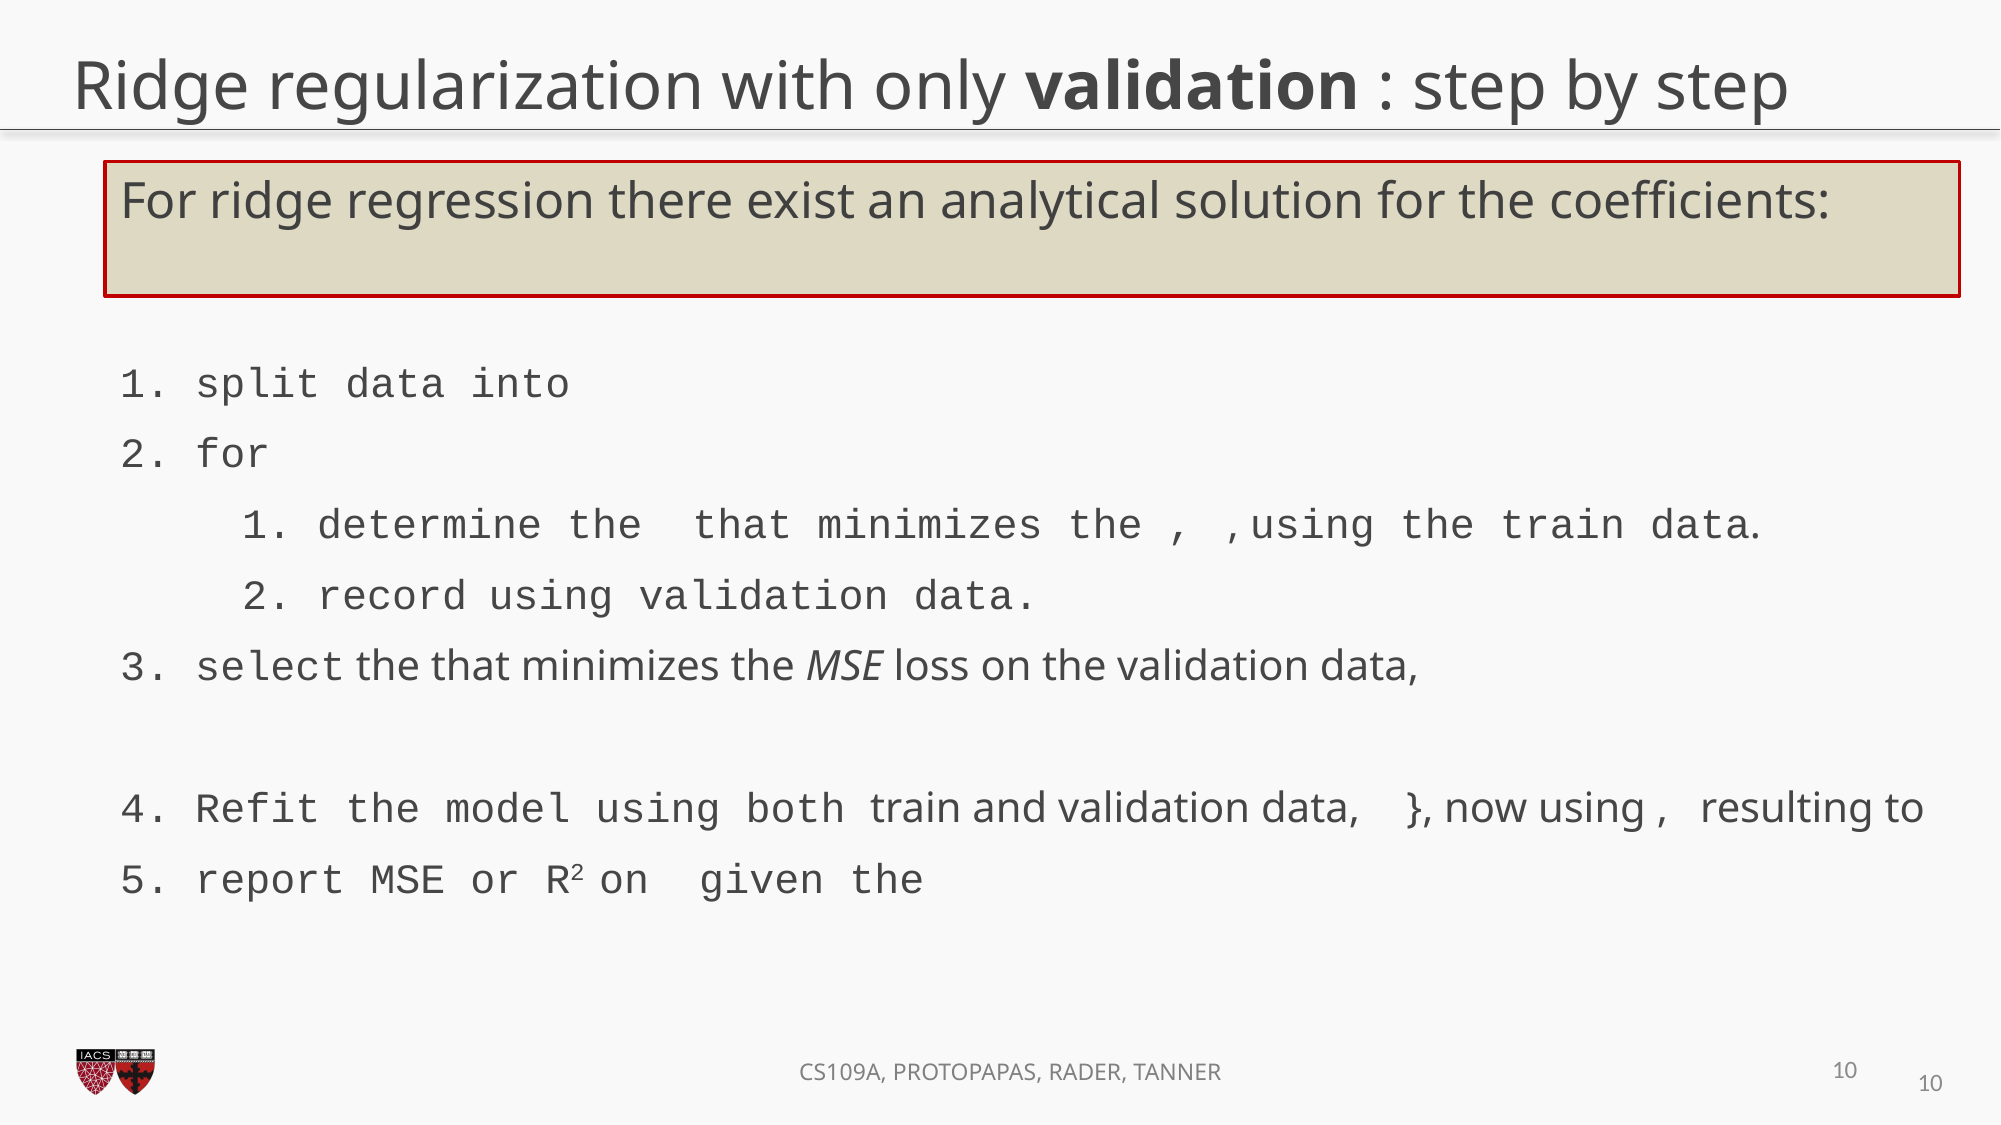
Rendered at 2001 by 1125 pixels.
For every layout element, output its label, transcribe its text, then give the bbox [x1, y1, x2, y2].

slide_number 10 [1405, 1038, 1873, 1099]
picture [75, 1049, 155, 1095]
title Ridge regularization with only validation : step by step [57, 35, 1943, 162]
